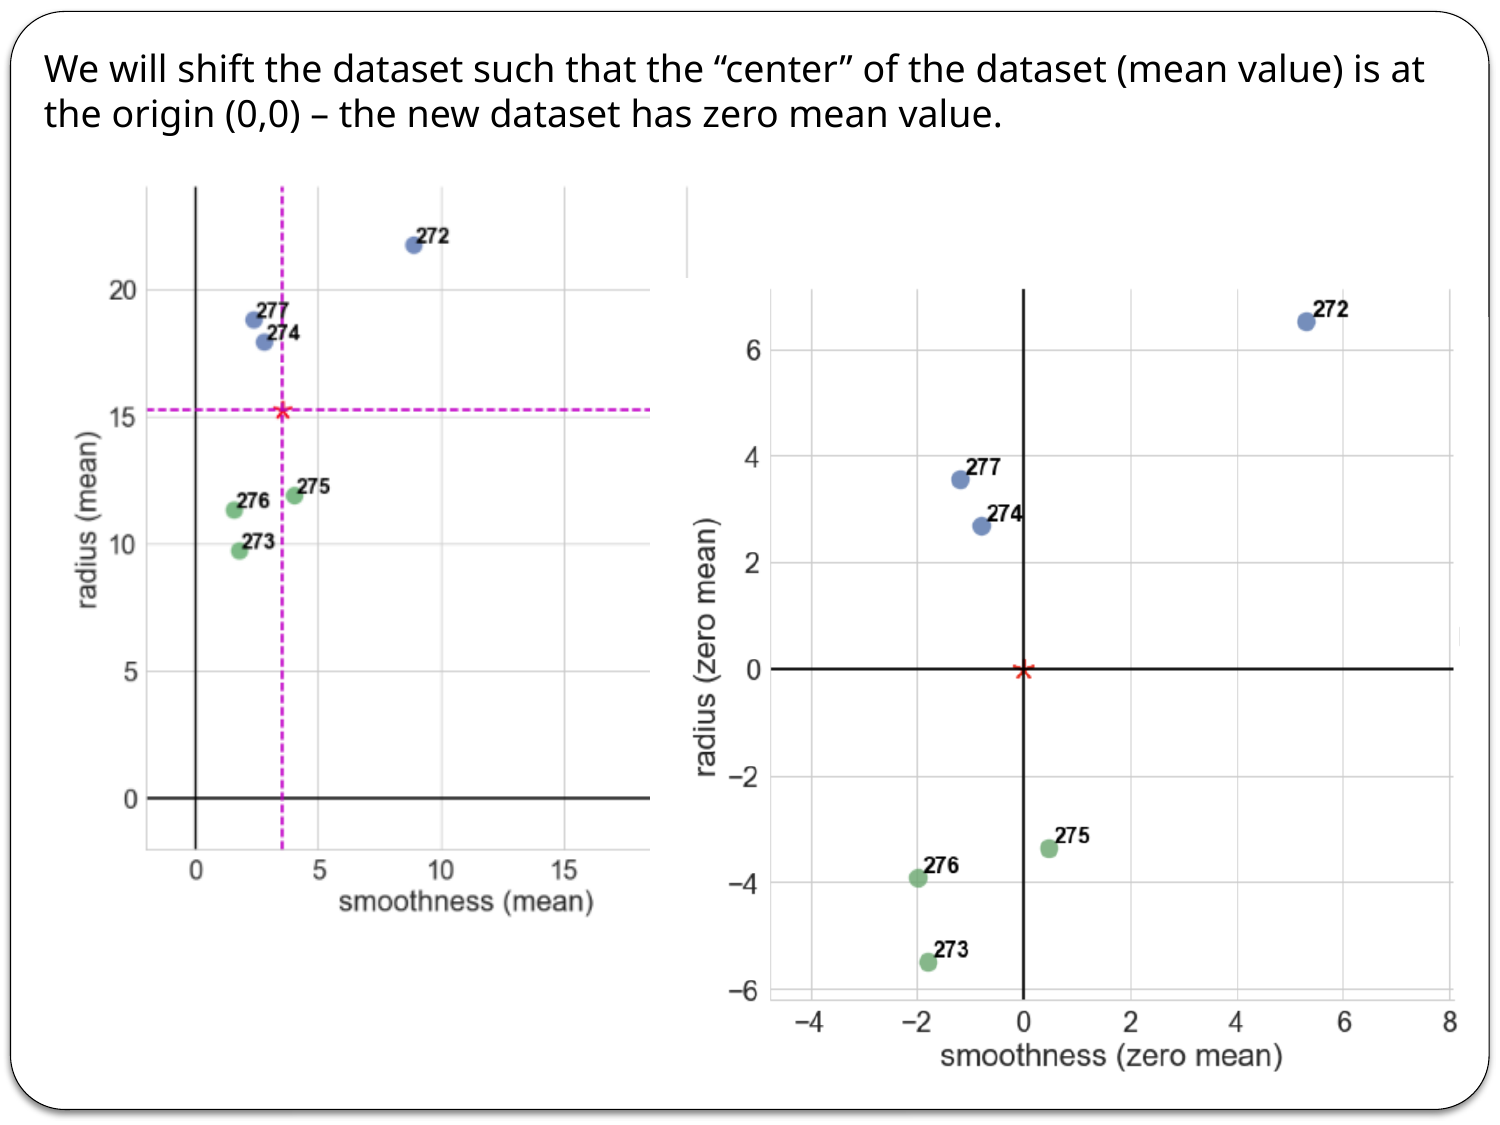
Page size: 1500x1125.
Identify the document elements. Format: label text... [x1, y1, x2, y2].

text_box We will shift the dataset such that the “center” of the dataset (mean value) is at the origin (0,0) – the new dataset has zero mean value. [29, 37, 1463, 143]
picture [29, 174, 1460, 1087]
